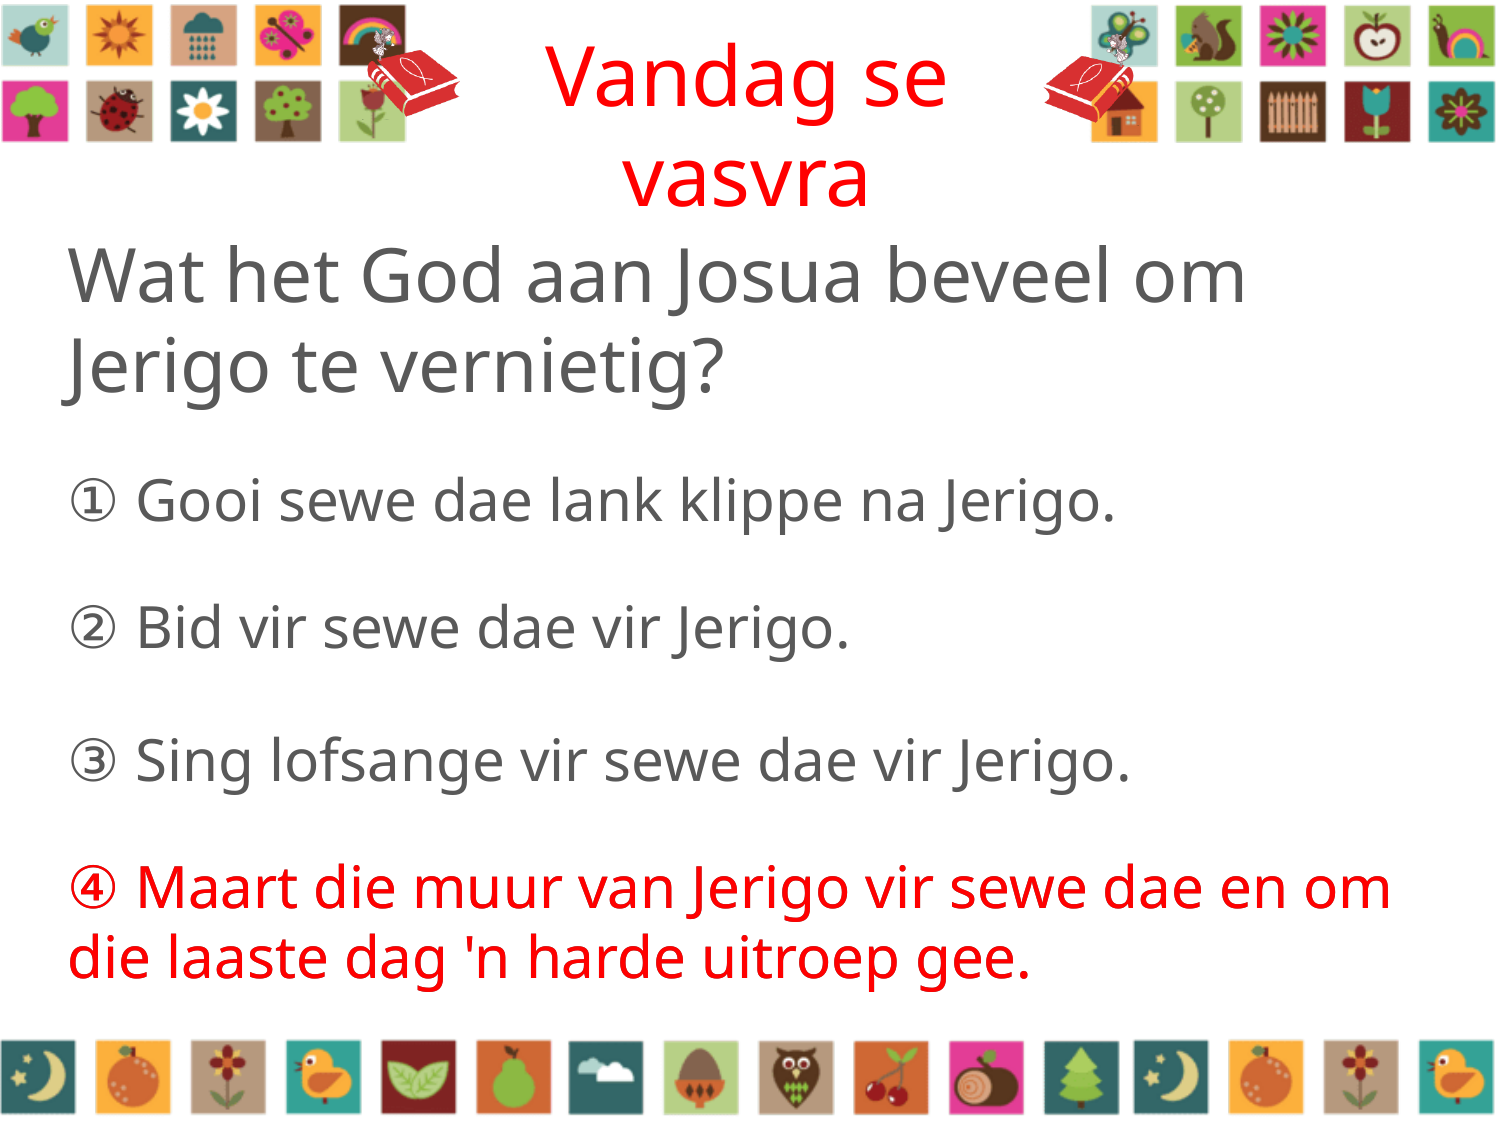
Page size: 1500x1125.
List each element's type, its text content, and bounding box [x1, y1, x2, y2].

text_box Vandag se vasvra [414, 16, 1080, 219]
picture [0, 3, 492, 150]
text_box ① Gooi sewe dae lank klippe na Jerigo. [53, 456, 1436, 541]
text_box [0, 1028, 1500, 1118]
picture [1011, 3, 1500, 150]
text_box ④ Maart die muur van Jerigo vir sewe dae en om die laaste dag 'n harde uitroep gee. [53, 842, 1483, 998]
text_box Wat het God aan Josua beveel om Jerigo te vernietig? [53, 219, 1436, 415]
text_box ② Bid vir sewe dae vir Jerigo. [53, 582, 1436, 668]
text_box ③ Sing lofsange vir sewe dae vir Jerigo. [53, 716, 1483, 801]
